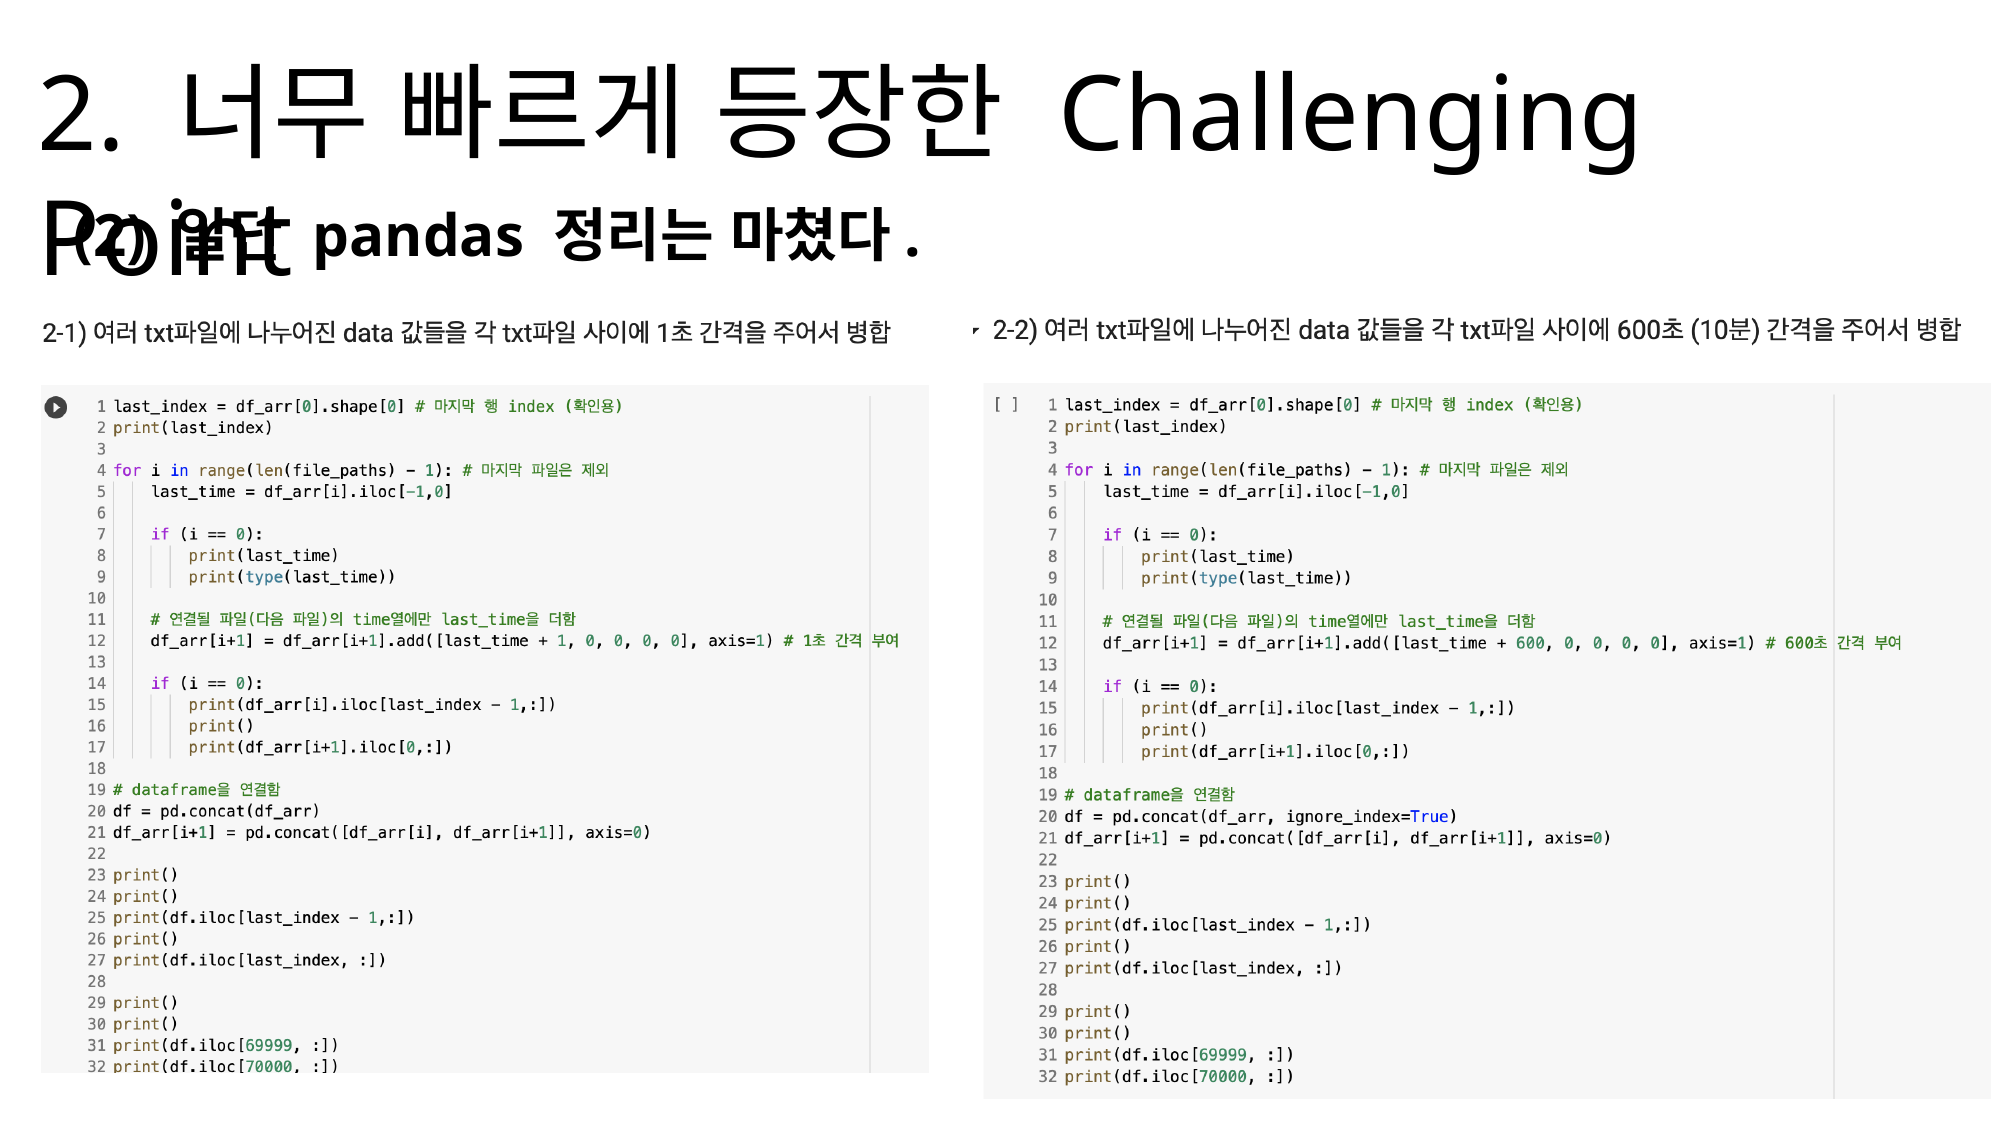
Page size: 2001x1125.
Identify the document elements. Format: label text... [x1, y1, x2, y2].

text_box (2) 일단 pandas 정리는 마쳤다. [58, 191, 1941, 276]
picture [973, 304, 1991, 1100]
text_box 2. 너무 빠르게 등장한 Challenging Point [23, 38, 1924, 304]
picture [41, 304, 929, 1073]
